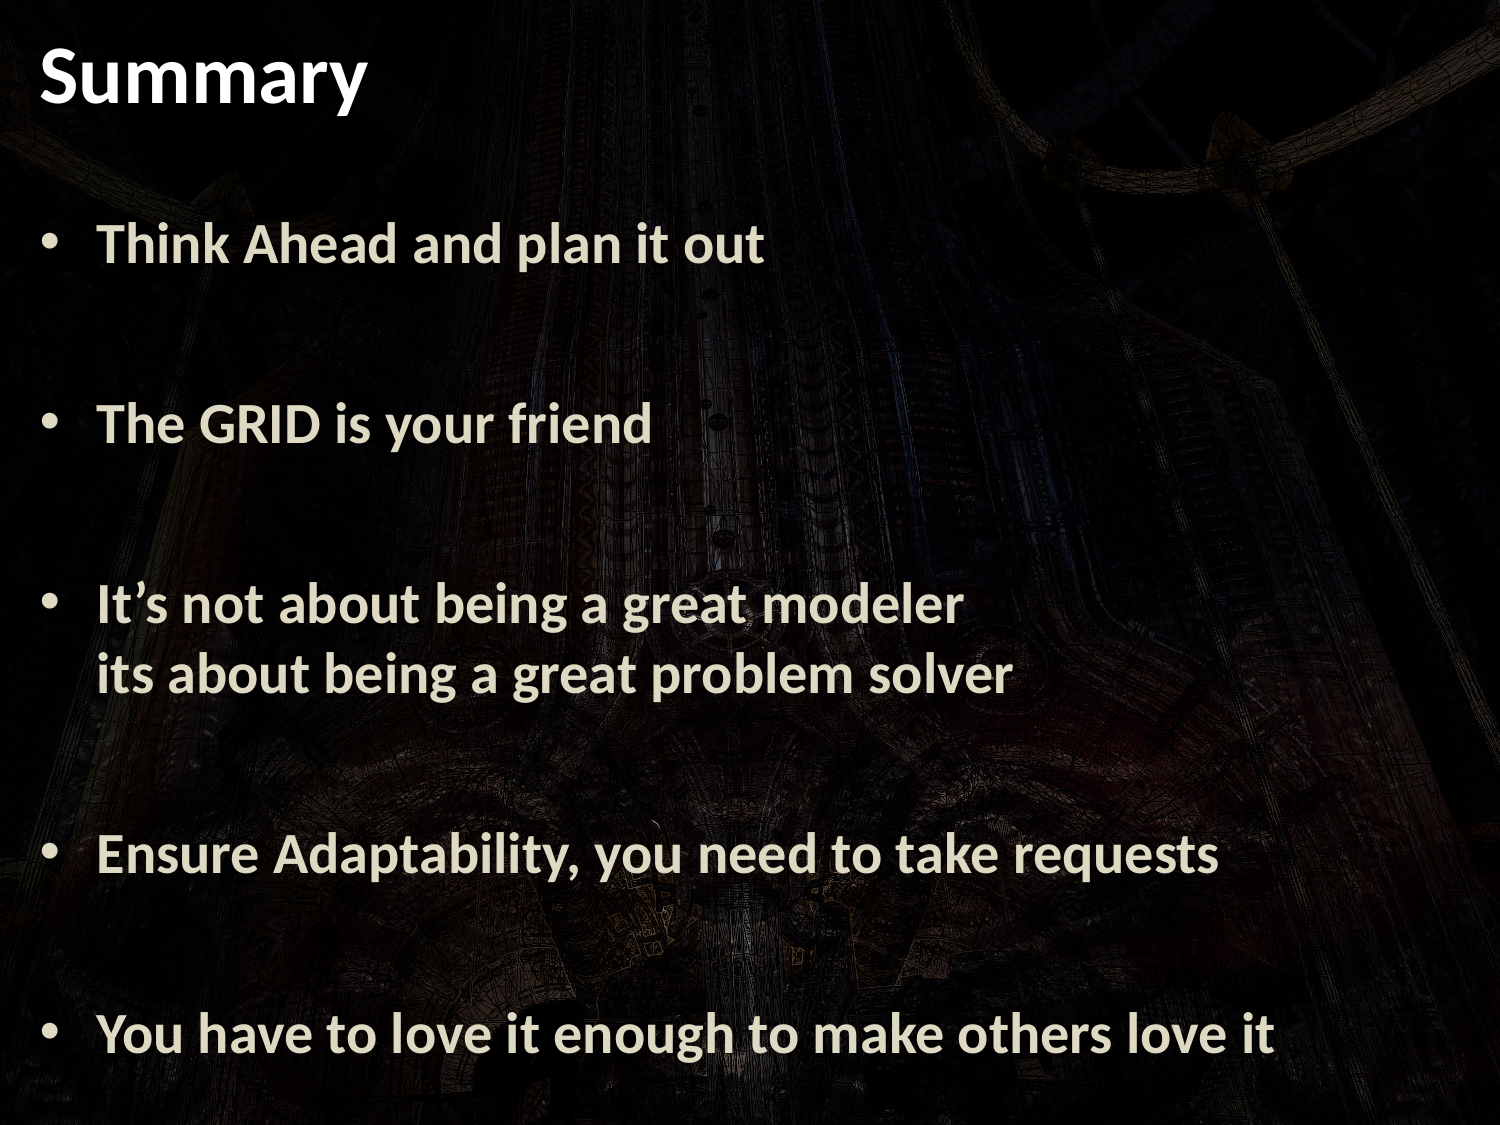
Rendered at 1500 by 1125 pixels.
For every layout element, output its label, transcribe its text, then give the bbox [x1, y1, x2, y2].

text_box Summary Think Ahead and plan it out The GRID is your friend It’s not about being a great modeler its about being a great problem solver Ensure Adaptability, you need to take requests You have to love it enough to make others love it [24, 12, 1450, 1073]
picture [0, 0, 1500, 1125]
text_box [12, 0, 1475, 330]
